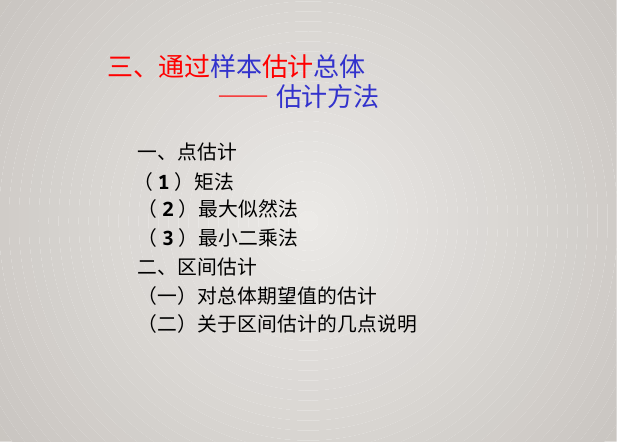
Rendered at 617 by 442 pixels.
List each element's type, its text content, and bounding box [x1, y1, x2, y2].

text_box 三、通过样本估计总体 ——估计方法 [107, 56, 538, 112]
text_box  （一）对总体期望值的估计  （二）关于区间估计的几点说明 [120, 287, 464, 336]
text_box  （1）矩法  （2）最大似然法  （3）最小二乘法 [120, 169, 321, 250]
text_box  二、区间估计 [120, 258, 288, 279]
text_box  一、点估计 [120, 144, 268, 164]
